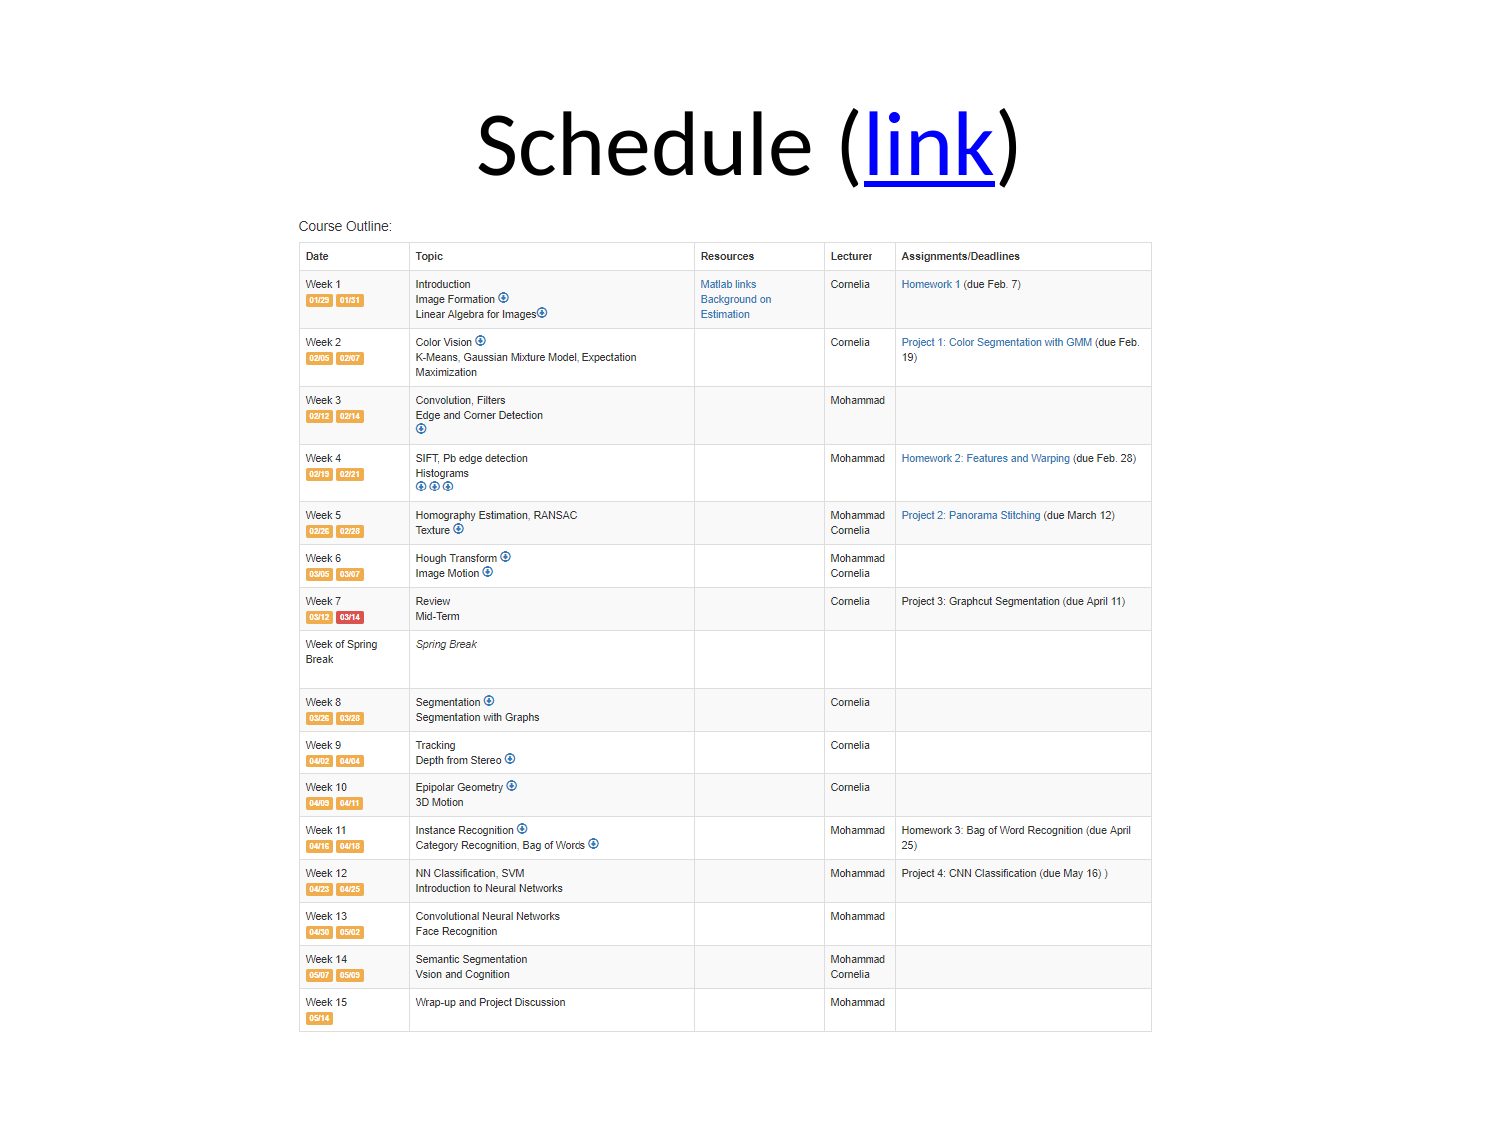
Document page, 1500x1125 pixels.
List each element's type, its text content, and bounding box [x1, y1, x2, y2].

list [287, 212, 1164, 1045]
title Schedule (link) [75, 45, 1425, 233]
